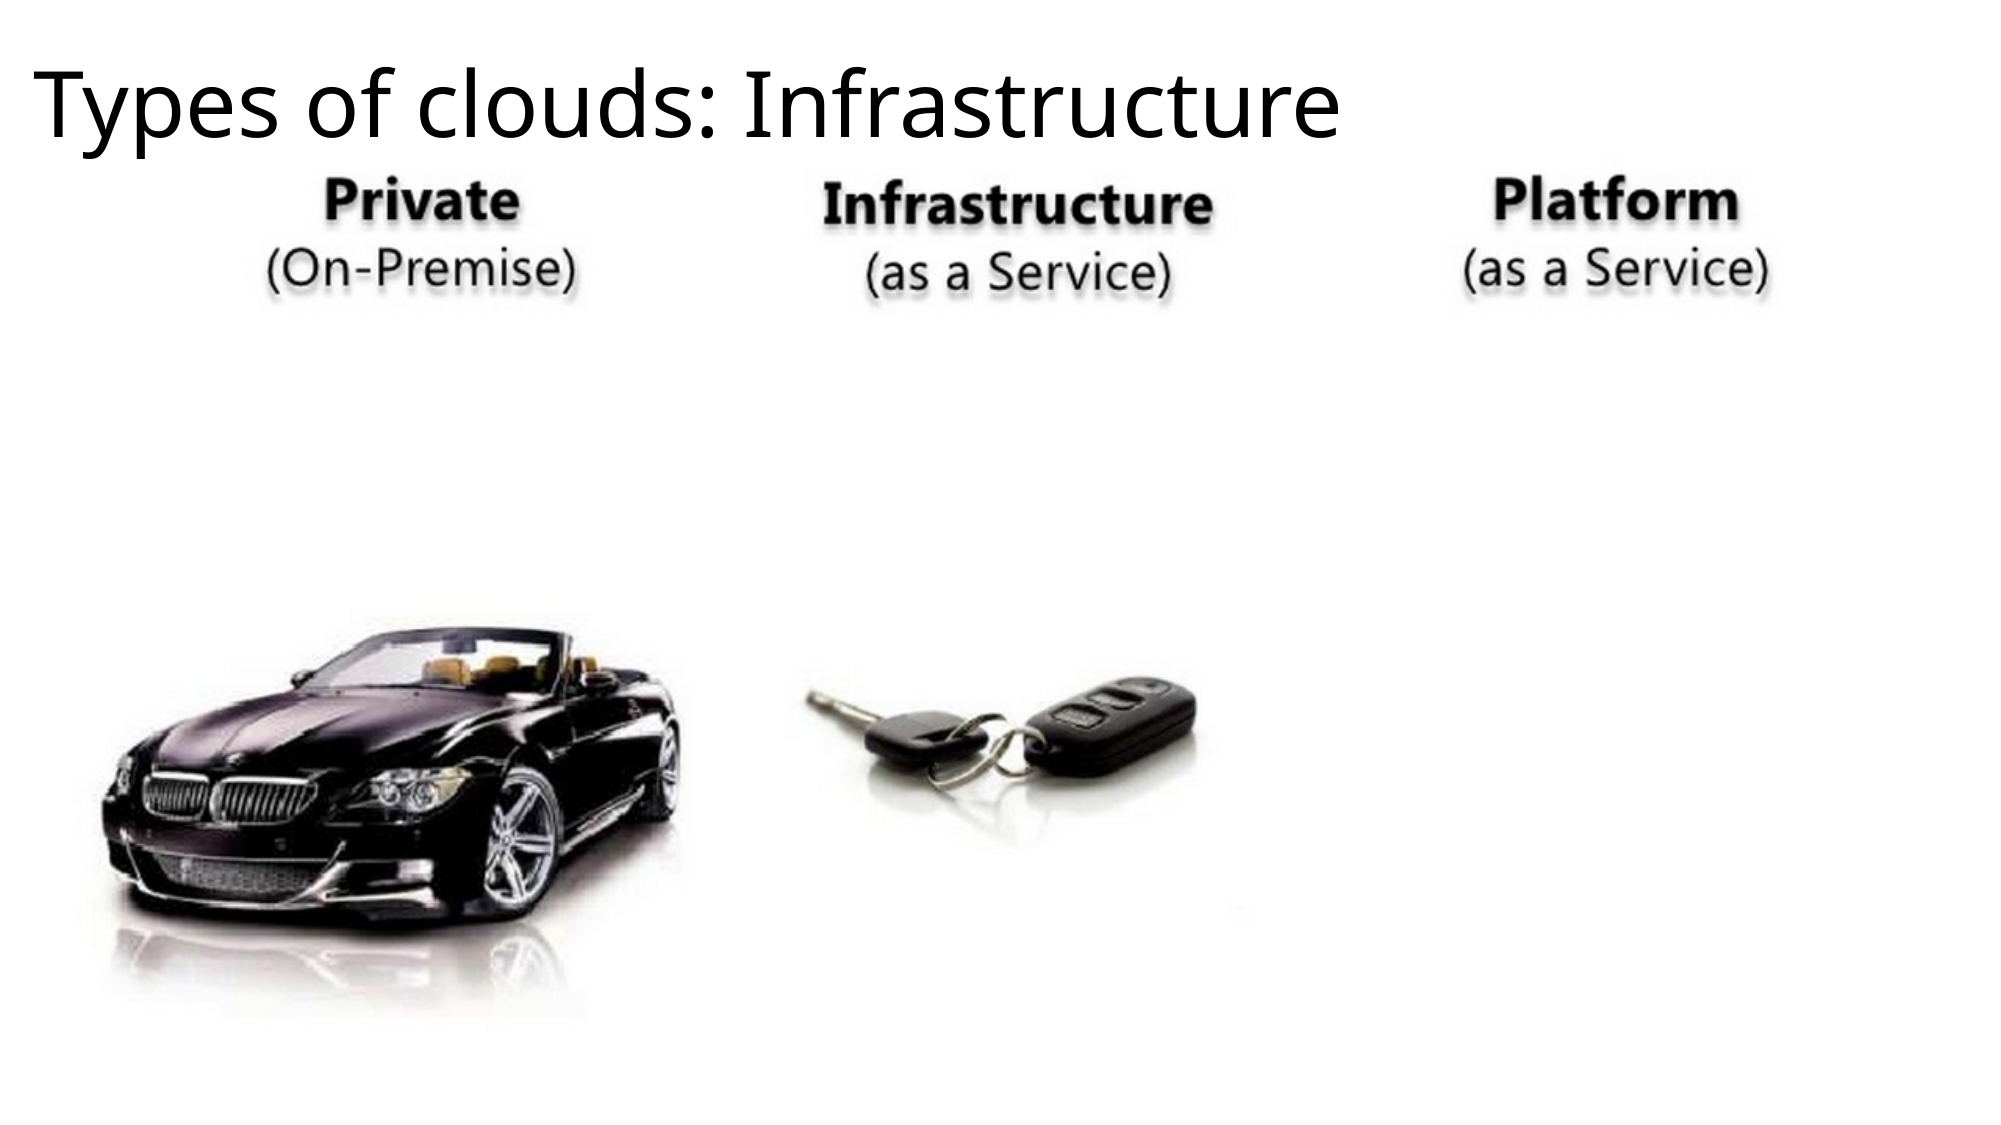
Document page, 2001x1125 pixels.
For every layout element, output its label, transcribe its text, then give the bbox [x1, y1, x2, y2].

title Types of clouds: Infrastructure [18, 0, 1744, 216]
picture [19, 121, 1978, 1121]
